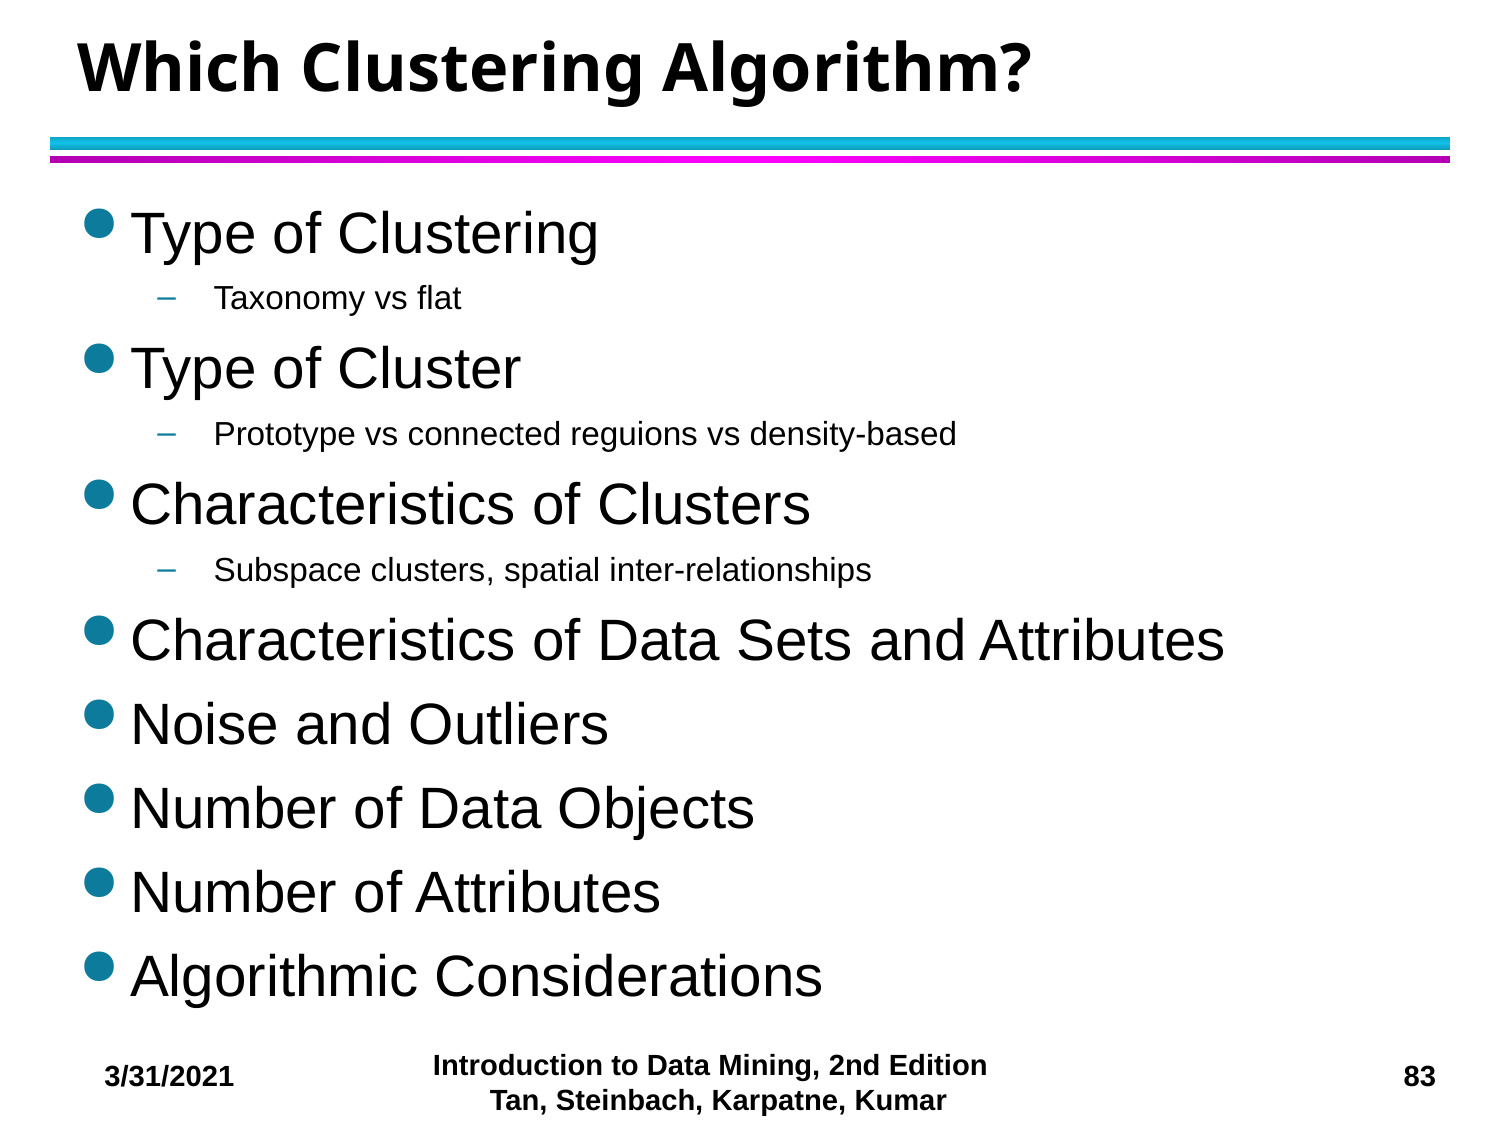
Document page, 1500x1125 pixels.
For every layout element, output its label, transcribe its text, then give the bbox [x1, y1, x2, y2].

list Type of Clustering Taxonomy vs flat Type of Cluster Prototype vs connected reguions vs density-based Characteristics of Clusters Subspace clusters, spatial inter-relationships Characteristics of Data Sets and Attributes Noise and Outliers Number of Data Objects Number of Attributes Algorithmic Considerations [67, 187, 1432, 1038]
title Which Clustering Algorithm? [62, 24, 1450, 113]
